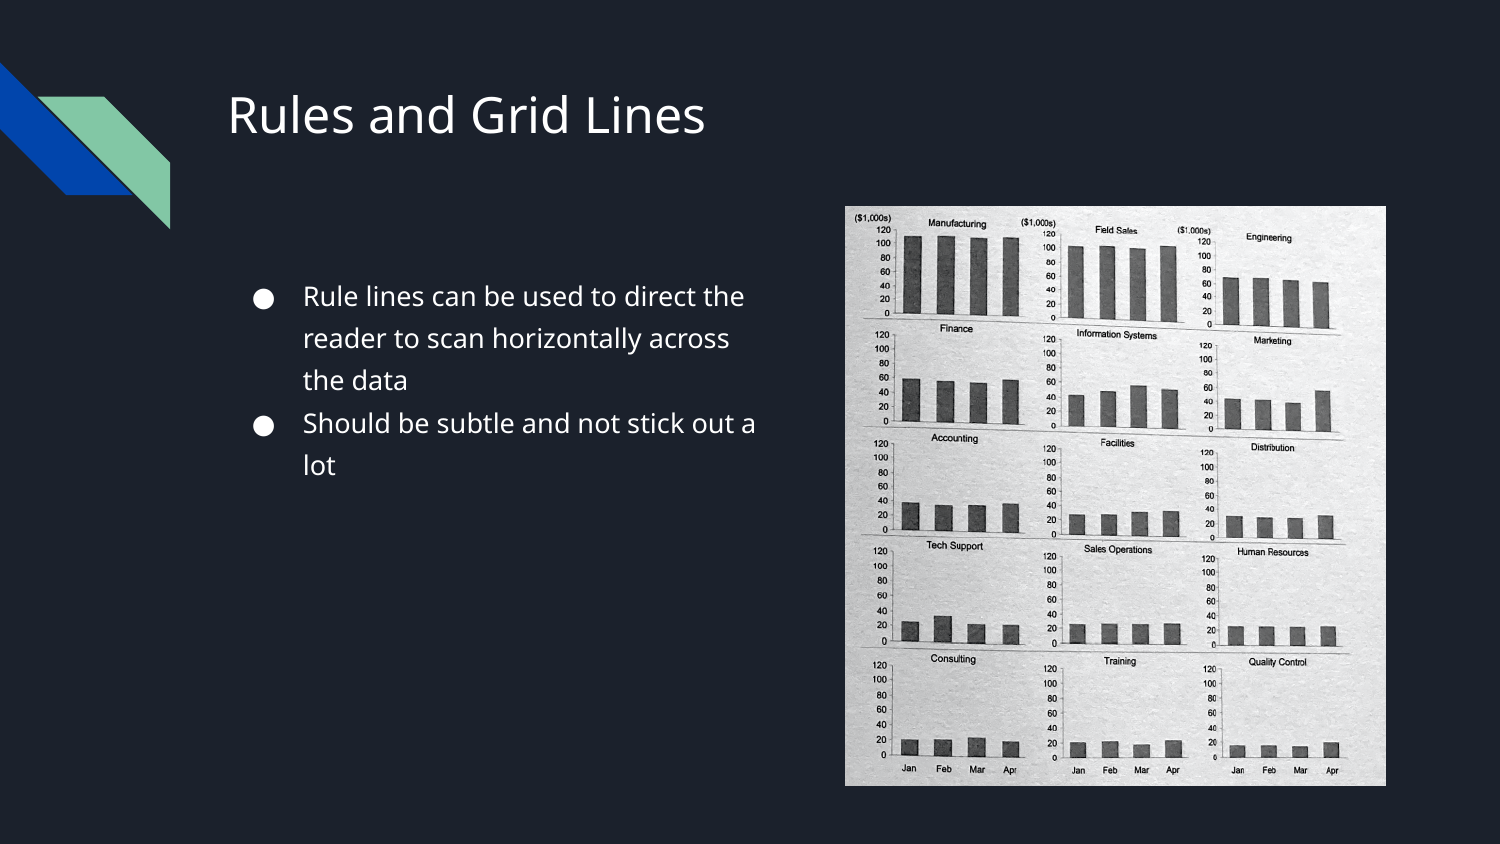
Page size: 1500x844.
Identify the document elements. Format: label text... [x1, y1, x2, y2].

title Rules and Grid Lines [212, 64, 1368, 215]
picture [845, 206, 1386, 786]
list Rule lines can be used to direct the reader to scan horizontally across the data Should be subtle and not stick out a lot [212, 257, 789, 735]
